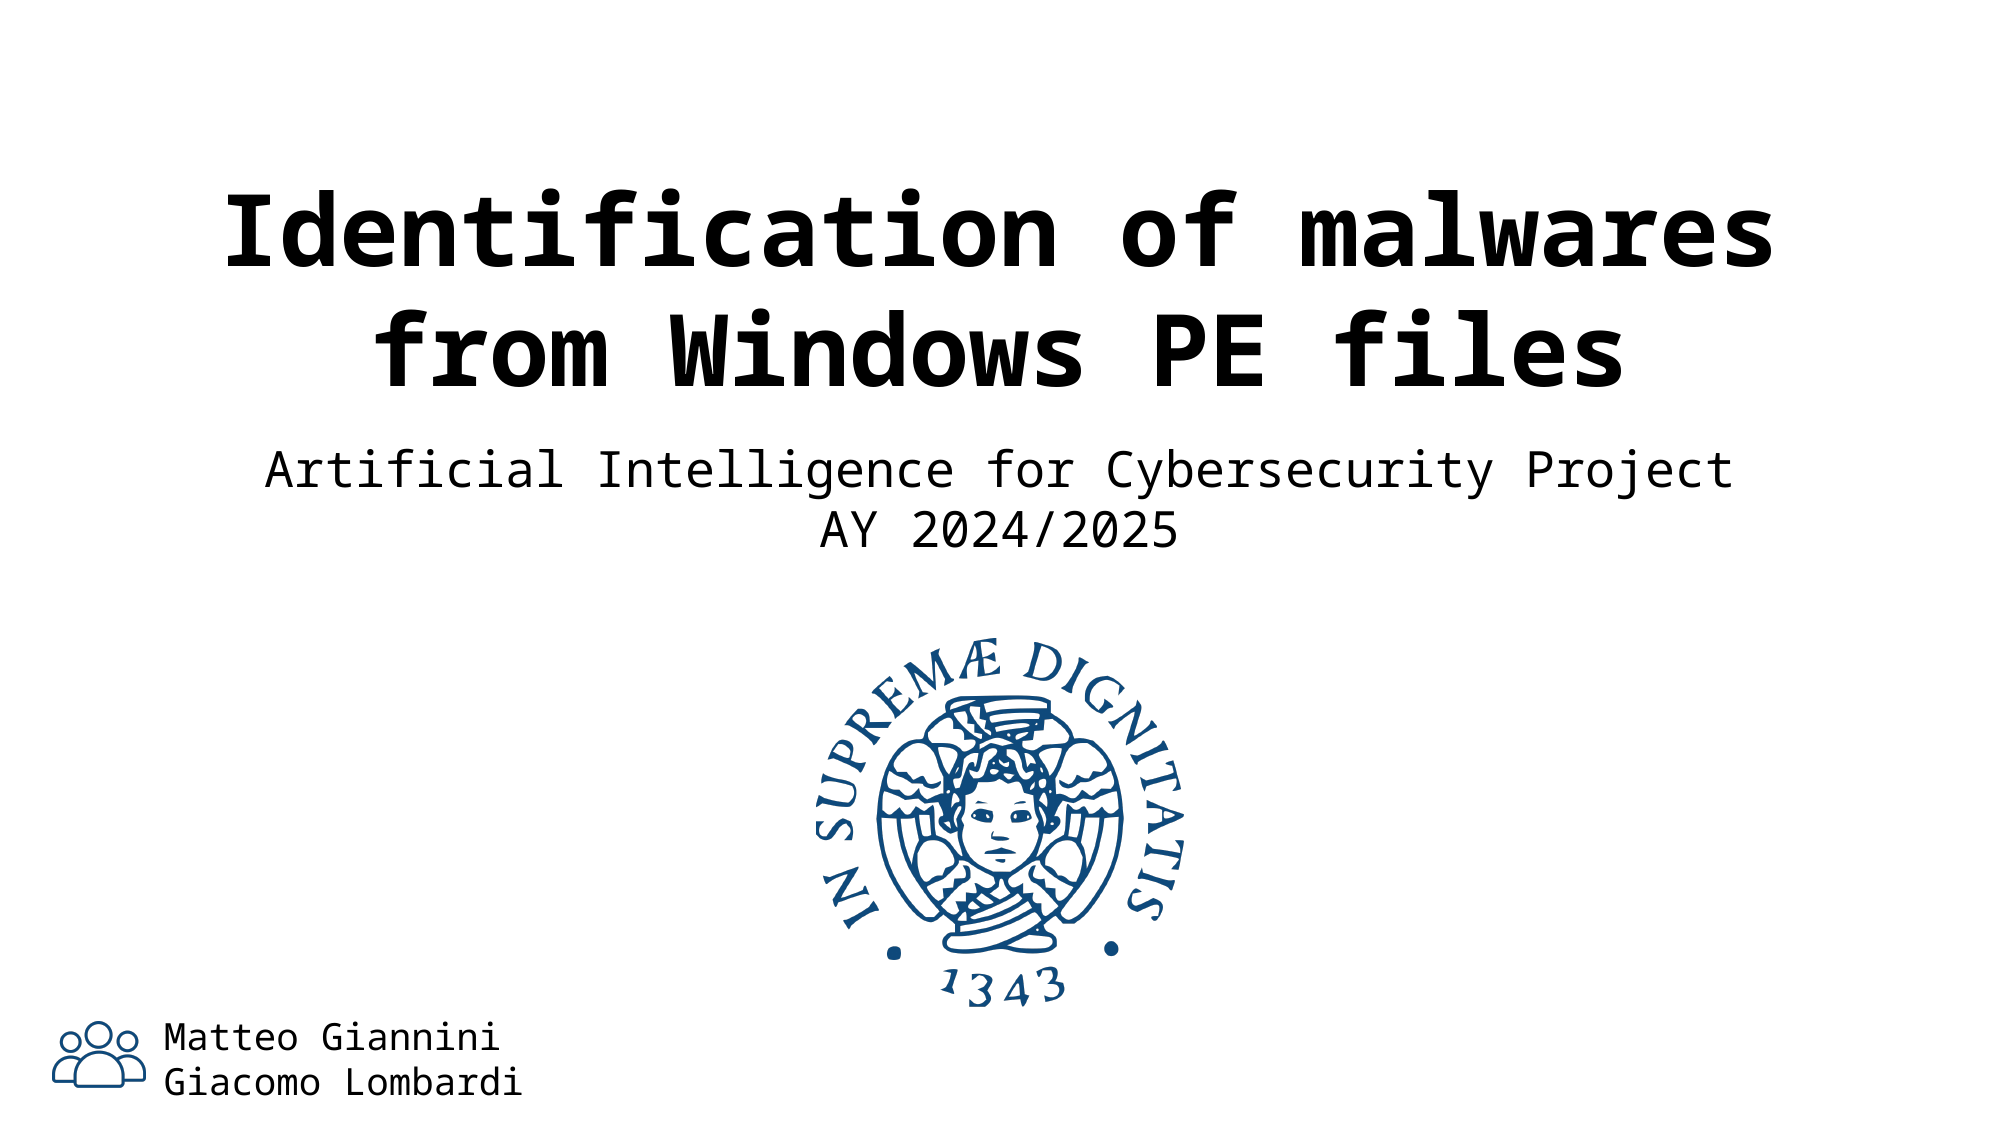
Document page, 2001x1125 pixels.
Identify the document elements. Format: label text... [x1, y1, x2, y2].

text_box Identification of malwares from Windows PE files [197, 159, 1803, 414]
picture [51, 1020, 147, 1115]
text_box Artificial Intelligence for Cybersecurity Project AY 2024/2025 [250, 430, 1750, 566]
text_box Matteo Giannini Giacomo Lombardi [148, 1005, 539, 1111]
picture [815, 638, 1185, 1007]
